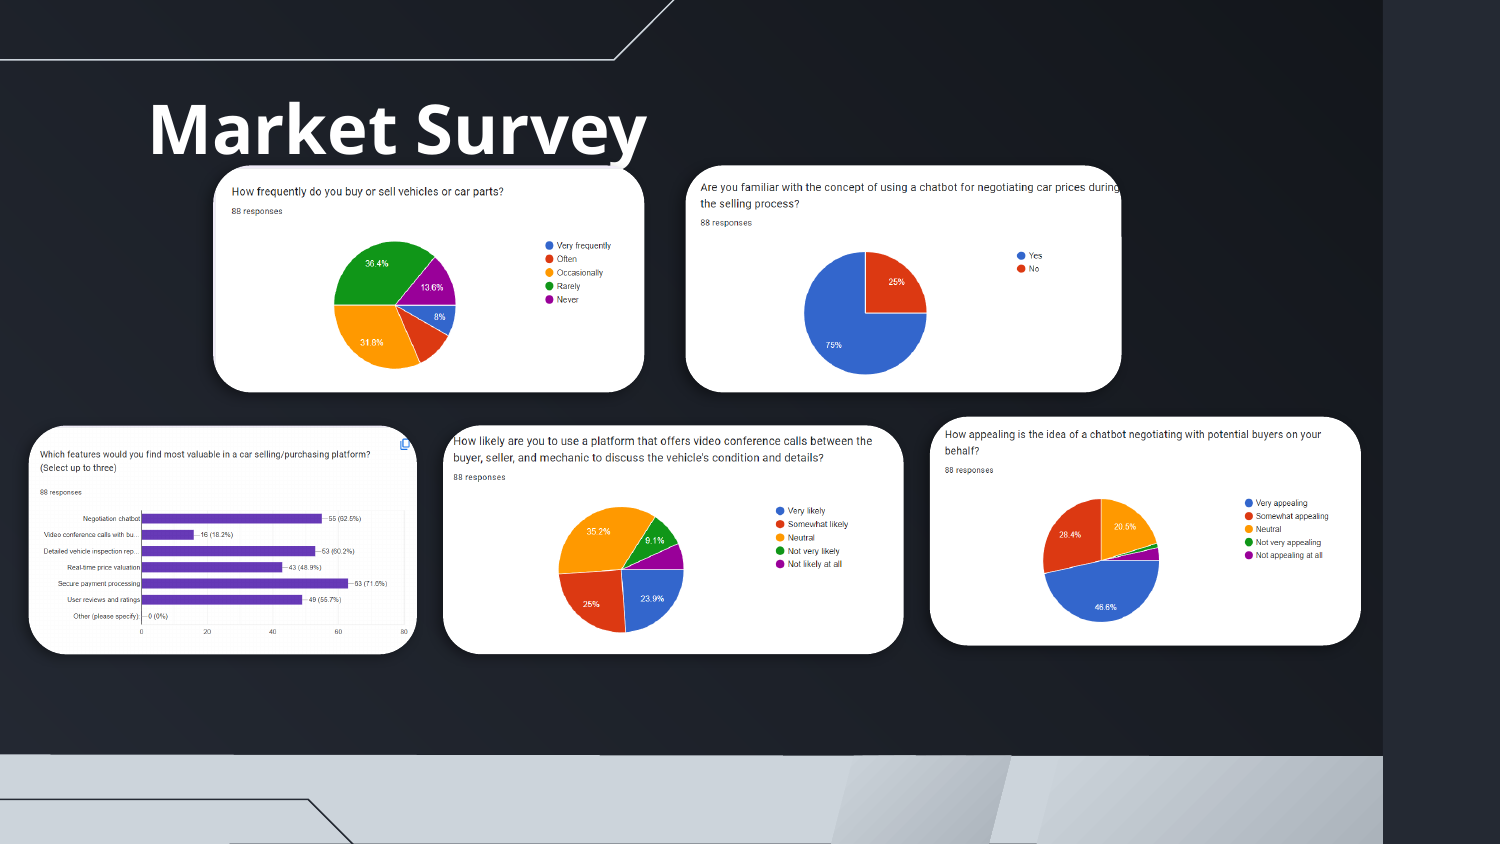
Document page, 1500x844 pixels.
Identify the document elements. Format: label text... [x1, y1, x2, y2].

title Market Survey [132, 70, 1398, 166]
picture [442, 425, 904, 655]
picture [685, 165, 1122, 393]
picture [212, 165, 645, 393]
picture [28, 425, 418, 655]
picture [929, 416, 1362, 646]
